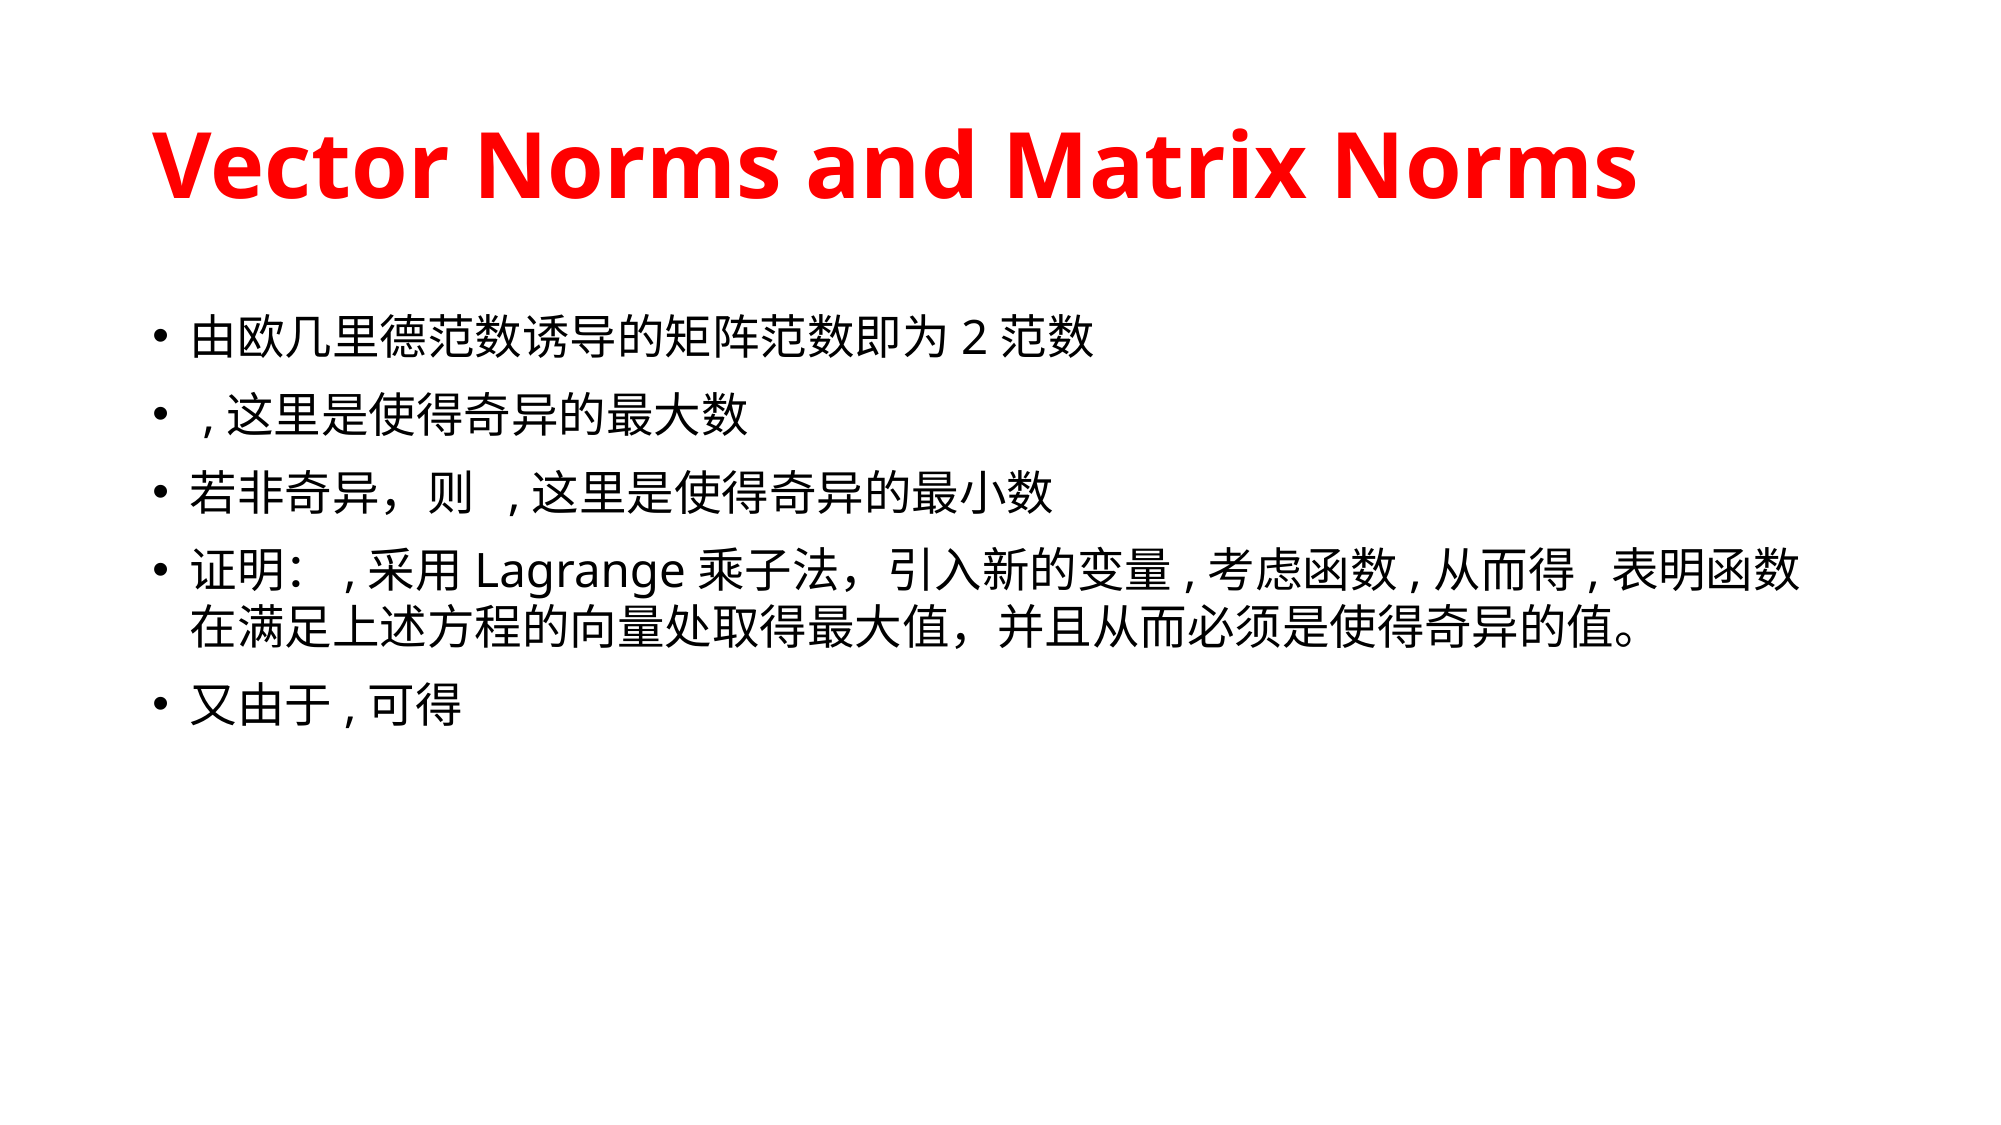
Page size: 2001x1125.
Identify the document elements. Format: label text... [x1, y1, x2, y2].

title Vector Norms and Matrix Norms [137, 59, 1863, 278]
